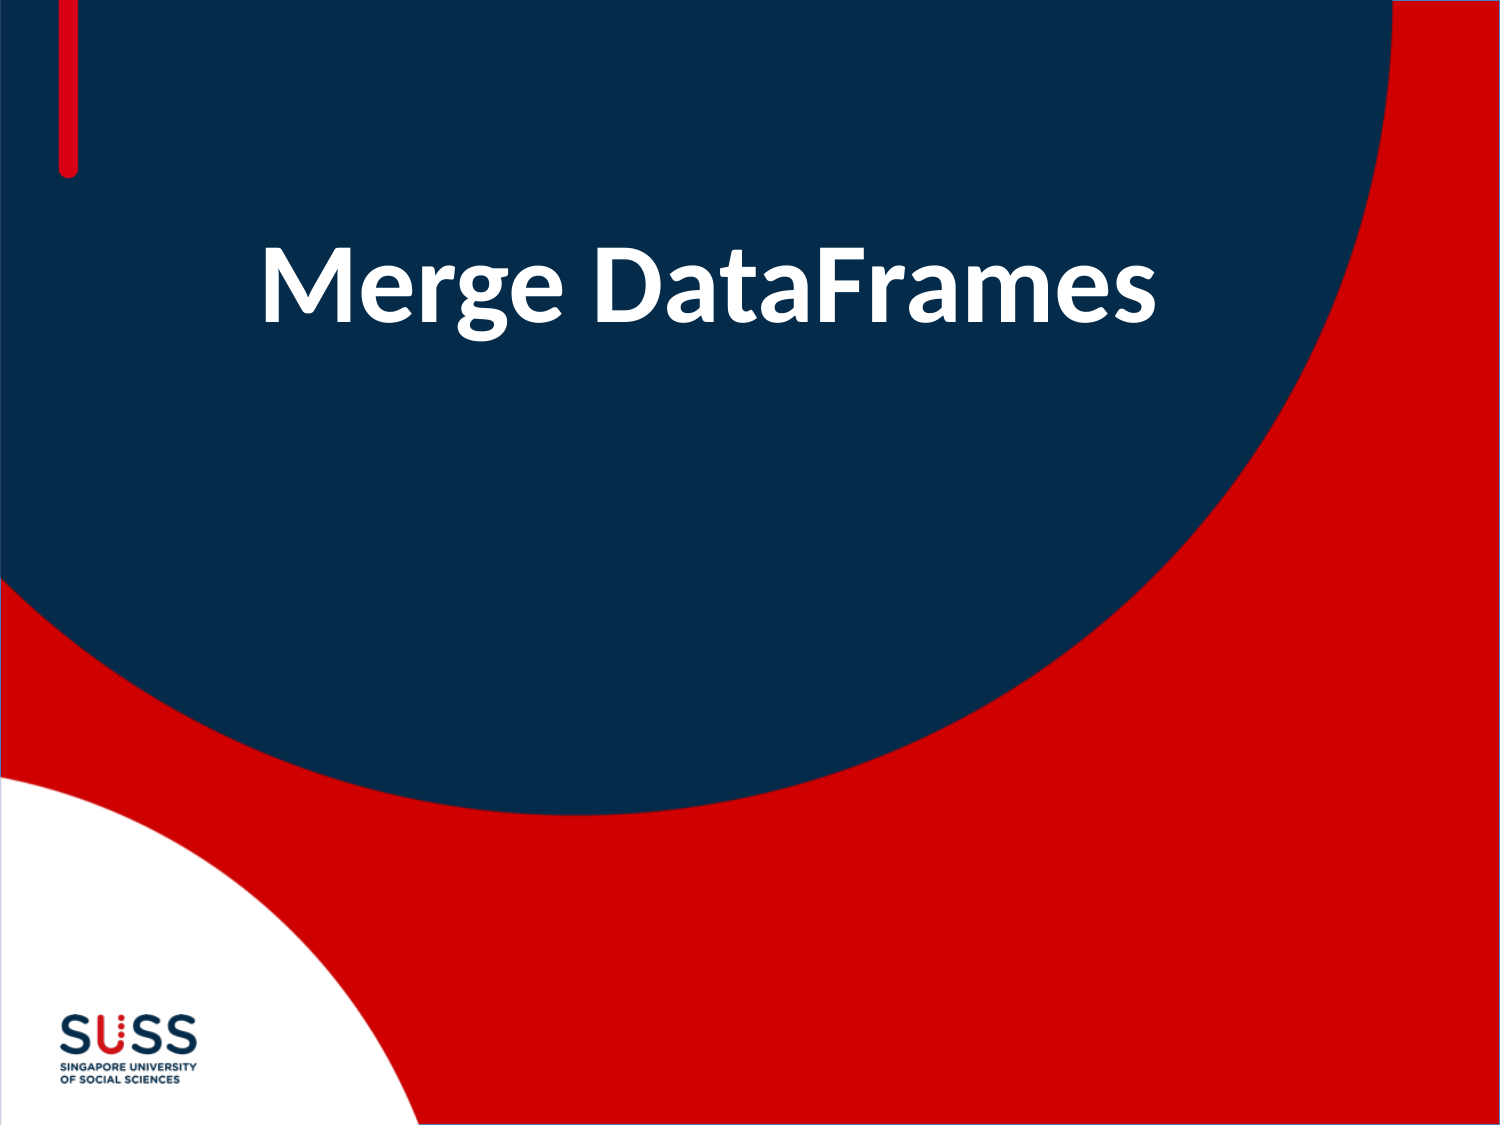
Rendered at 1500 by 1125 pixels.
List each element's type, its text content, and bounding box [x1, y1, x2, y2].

picture [0, 0, 1402, 1125]
title Merge DataFrames [33, 200, 1384, 482]
